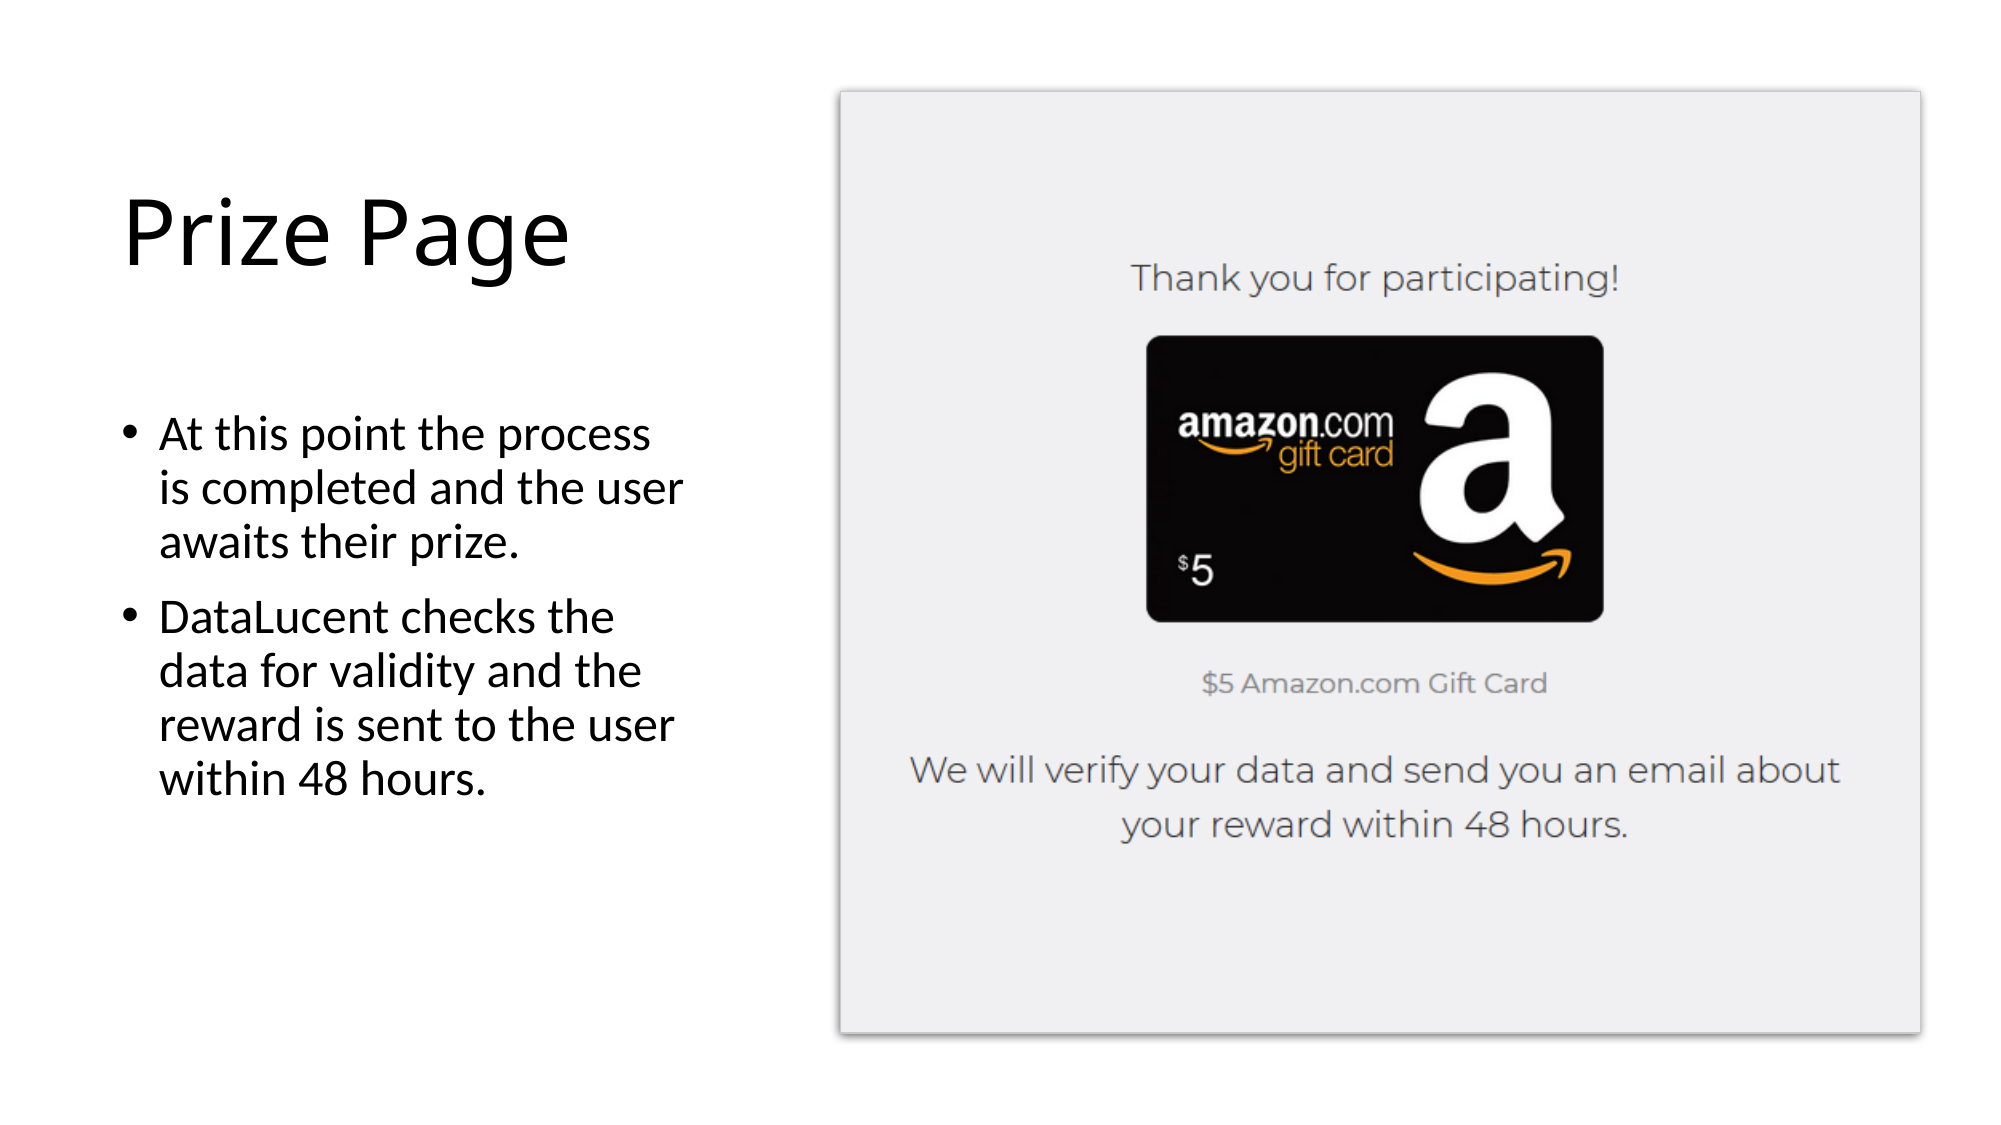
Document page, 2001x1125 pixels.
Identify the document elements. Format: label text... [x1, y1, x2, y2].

list At this point the process is completed and the user awaits their prize. DataLucent checks the data for validity and the reward is sent to the user within 48 hours. [106, 399, 705, 1021]
picture [894, 214, 1867, 911]
text_box [839, 90, 1922, 1034]
title Prize Page [106, 103, 682, 370]
